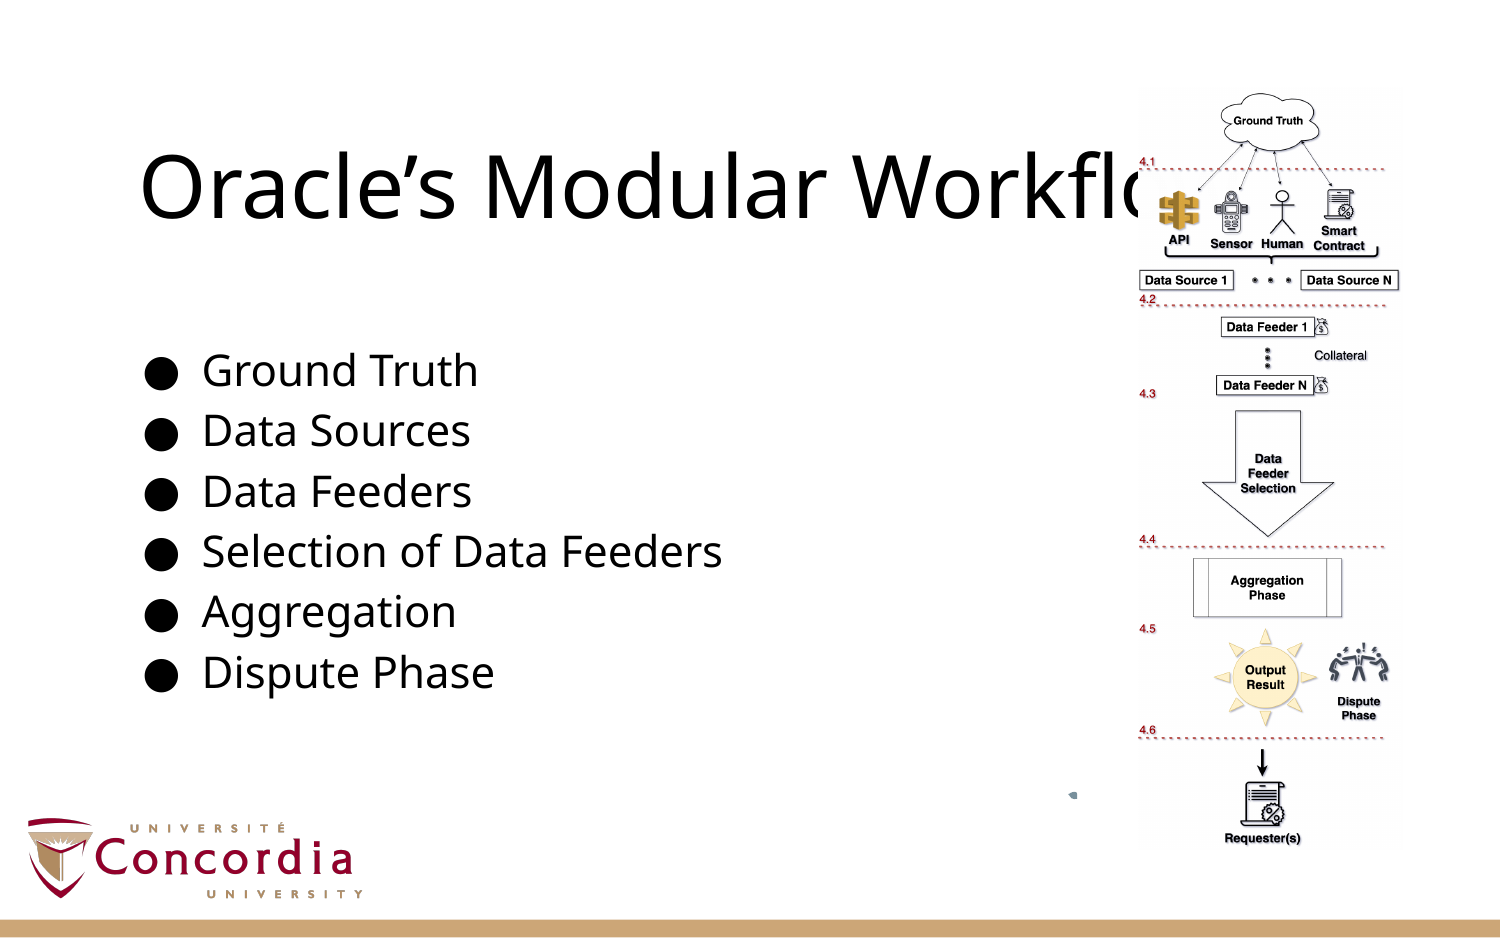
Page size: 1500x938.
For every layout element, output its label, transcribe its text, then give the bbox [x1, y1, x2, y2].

picture [28, 818, 384, 900]
list Ground Truth Data Sources Data Feeders Selection of Data Feeders Aggregation Dispute Phase [111, 228, 1133, 801]
picture [1138, 87, 1404, 851]
title Oracle’s Modular Workflow [123, 115, 1133, 222]
text_box [1068, 791, 1078, 800]
